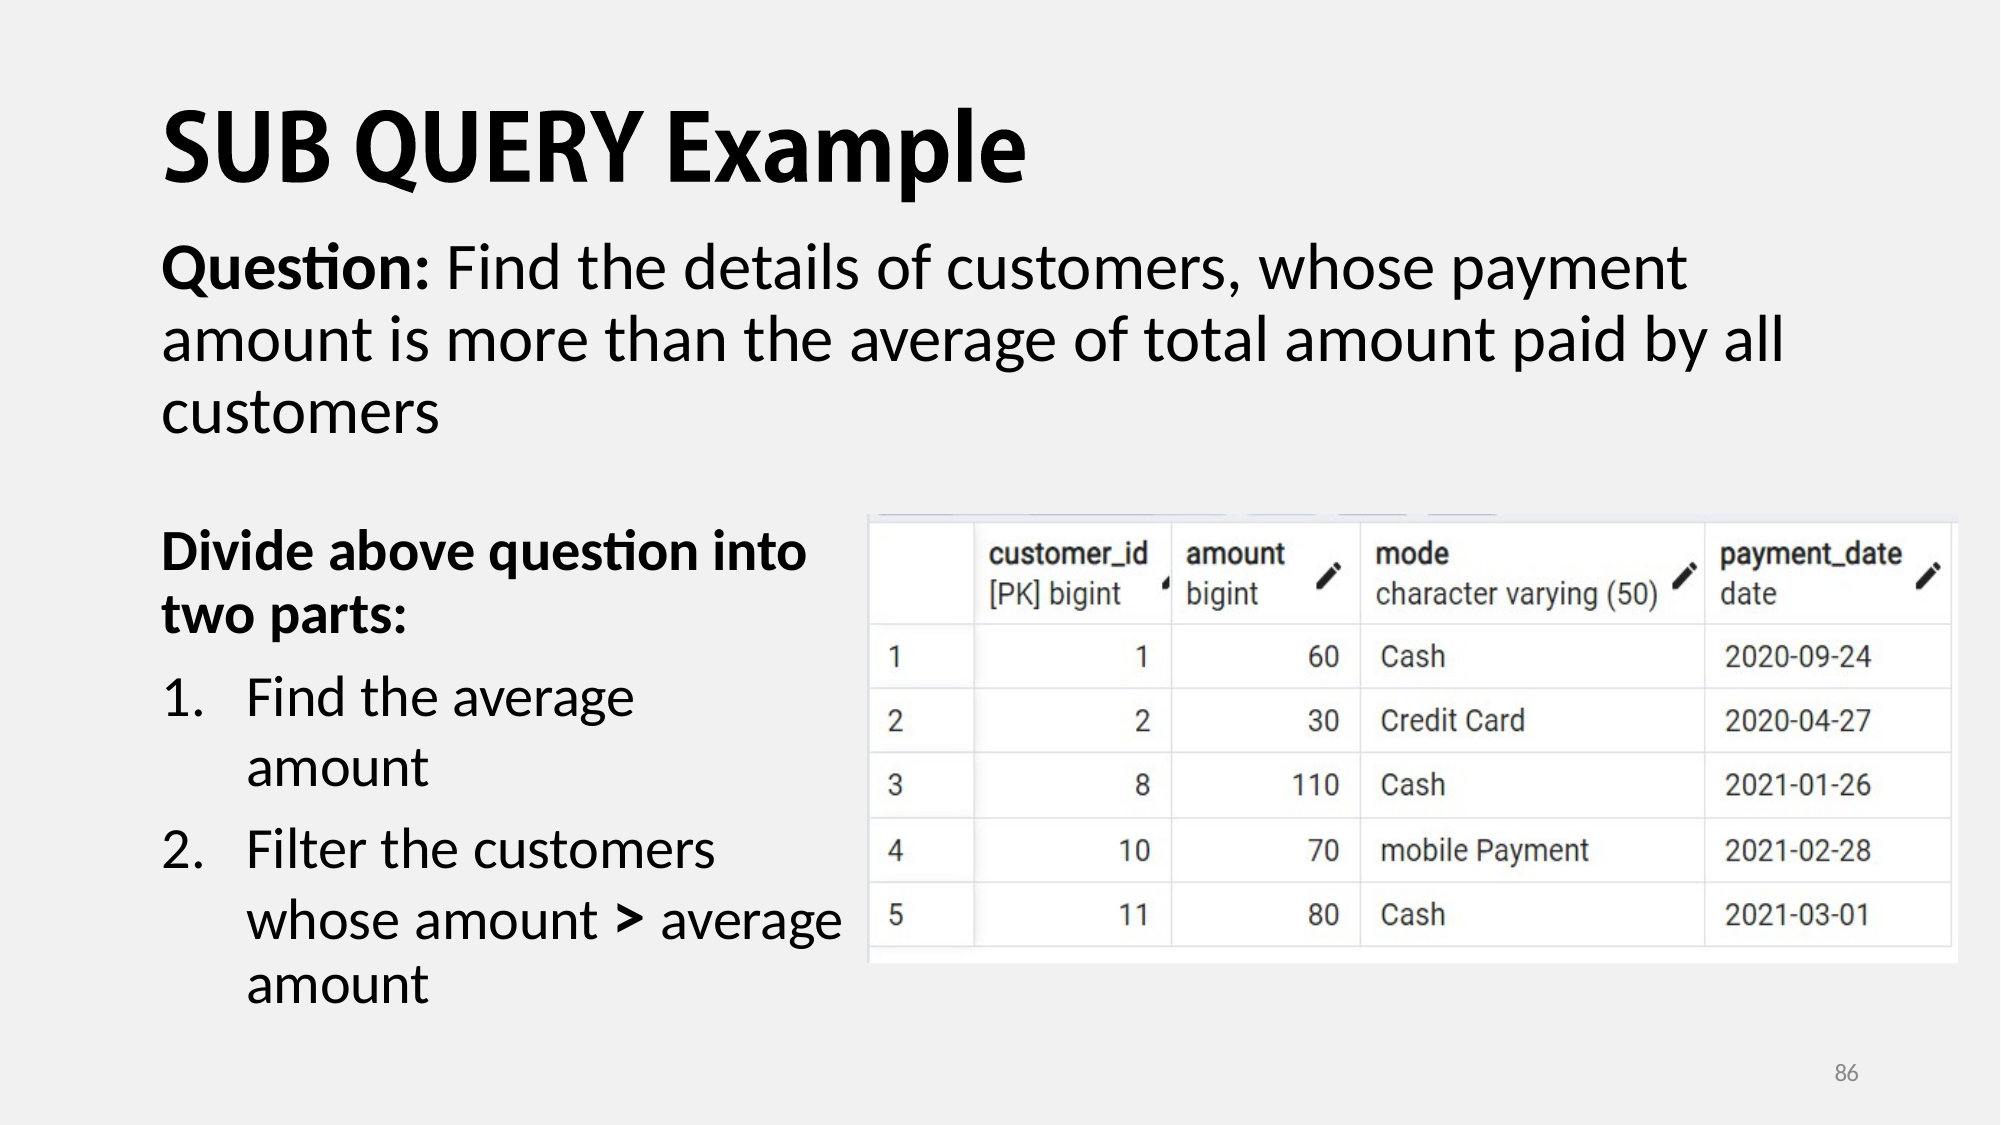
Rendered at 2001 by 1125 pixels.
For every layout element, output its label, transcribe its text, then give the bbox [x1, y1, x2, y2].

title Question: Find the details of customers, whose payment amount is more than the average of total amount paid by all customers [159, 219, 1794, 447]
text_box Divide above question into two parts: Find the average amount Filter the customers whose amount > average amount [159, 509, 847, 1017]
picture [867, 513, 1958, 963]
slide_number 86 [1802, 1060, 1875, 1088]
picture [161, 92, 1080, 209]
